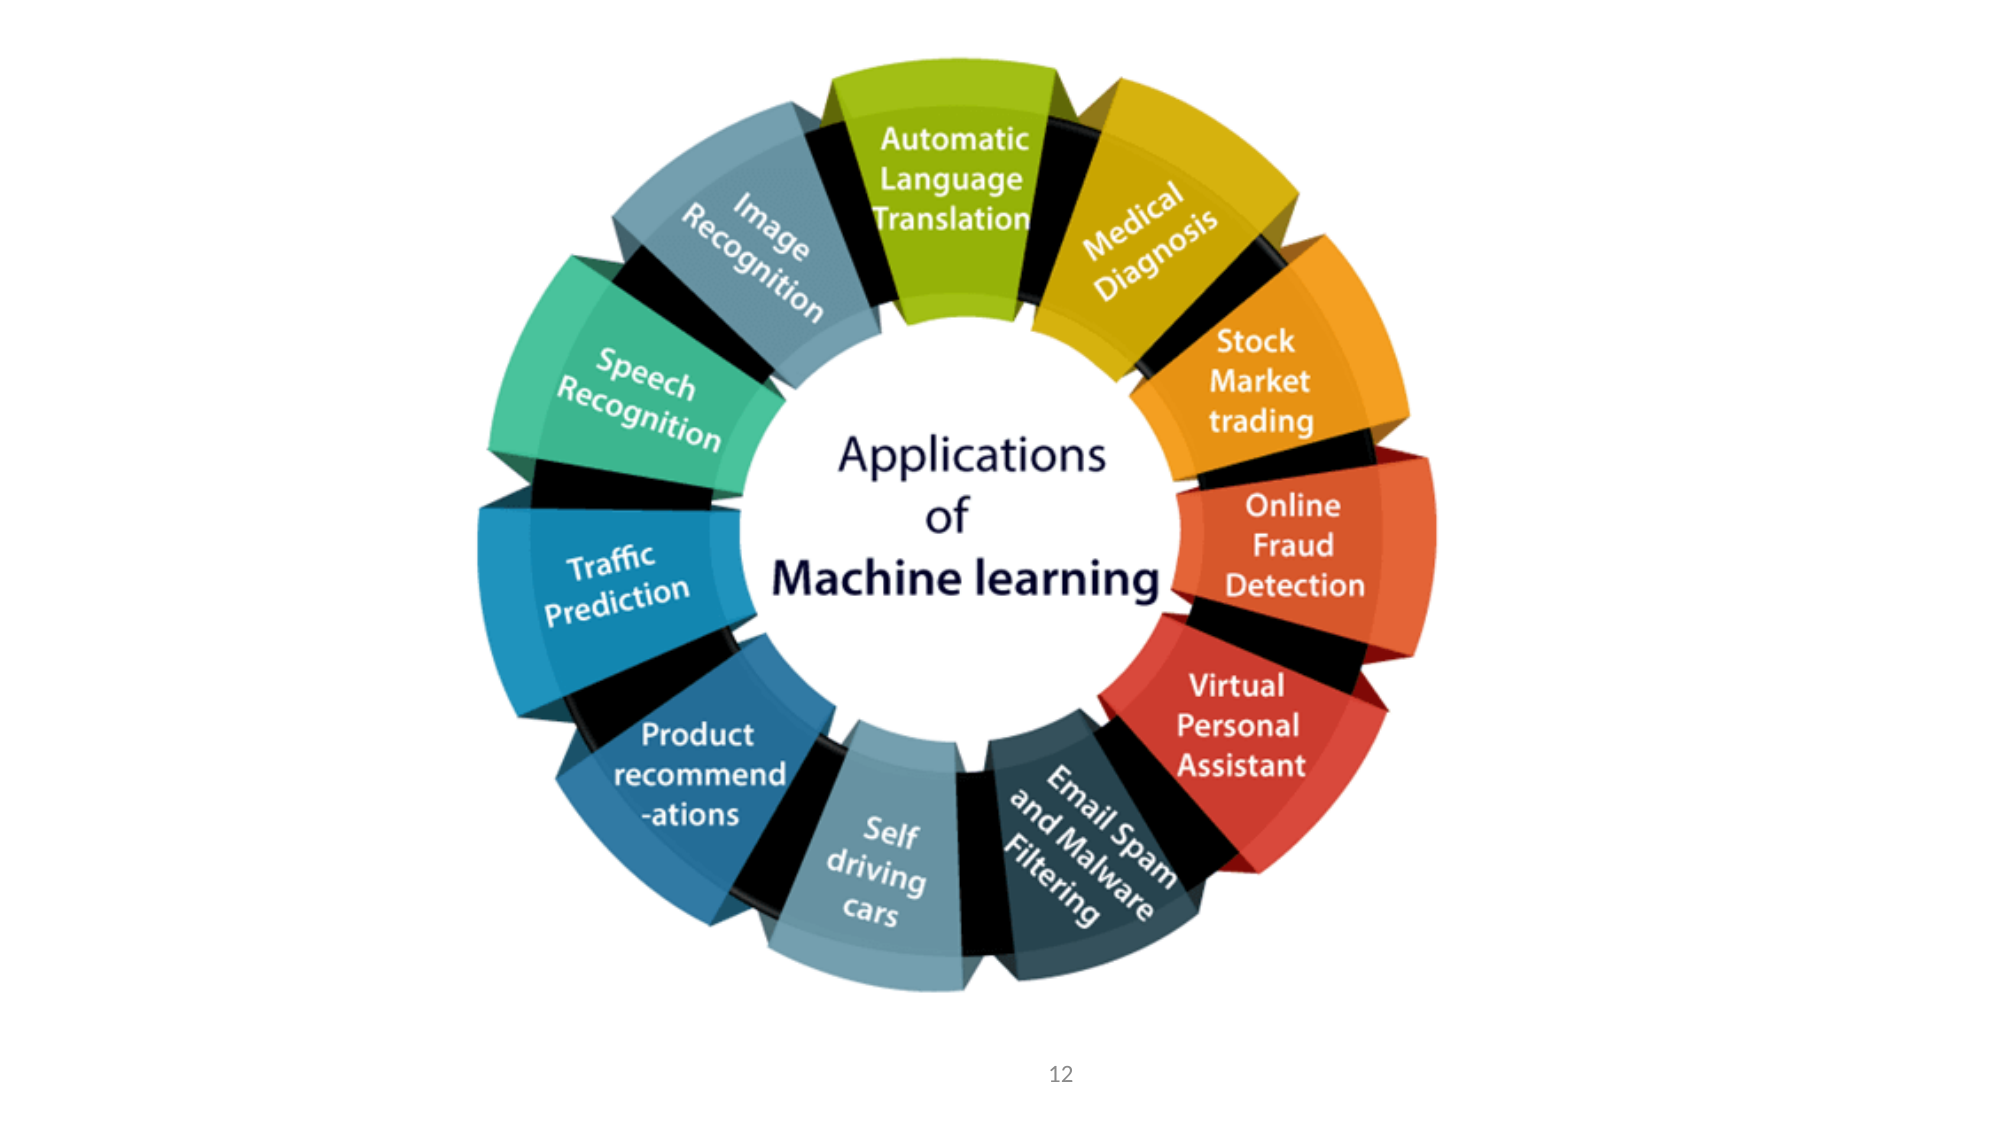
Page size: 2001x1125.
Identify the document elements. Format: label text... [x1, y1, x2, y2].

slide_number 12 [638, 1042, 1089, 1103]
picture [391, 52, 1497, 1001]
